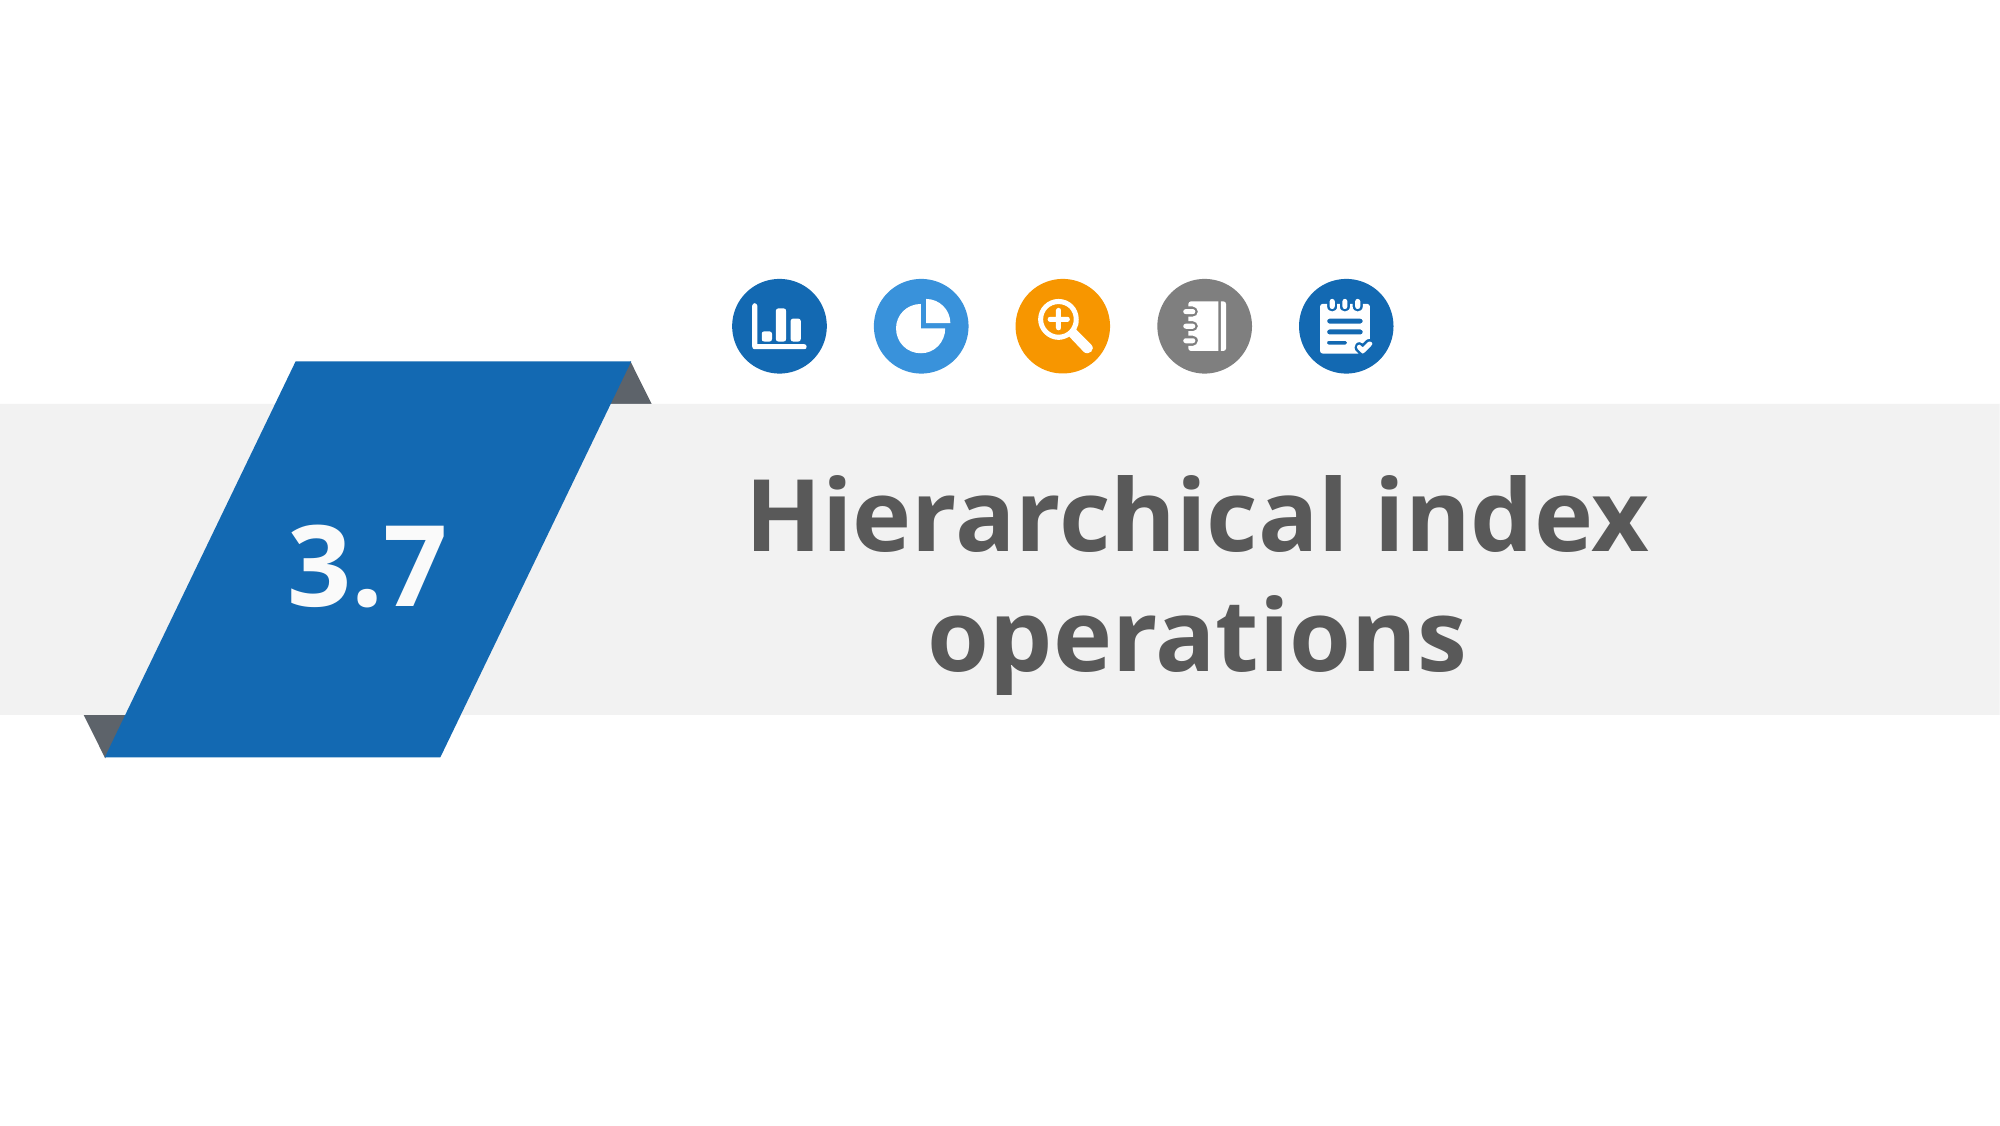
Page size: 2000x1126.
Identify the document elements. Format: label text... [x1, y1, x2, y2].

text_box 3.7 [184, 486, 551, 637]
text_box Hierarchical index operations [645, 444, 1750, 700]
